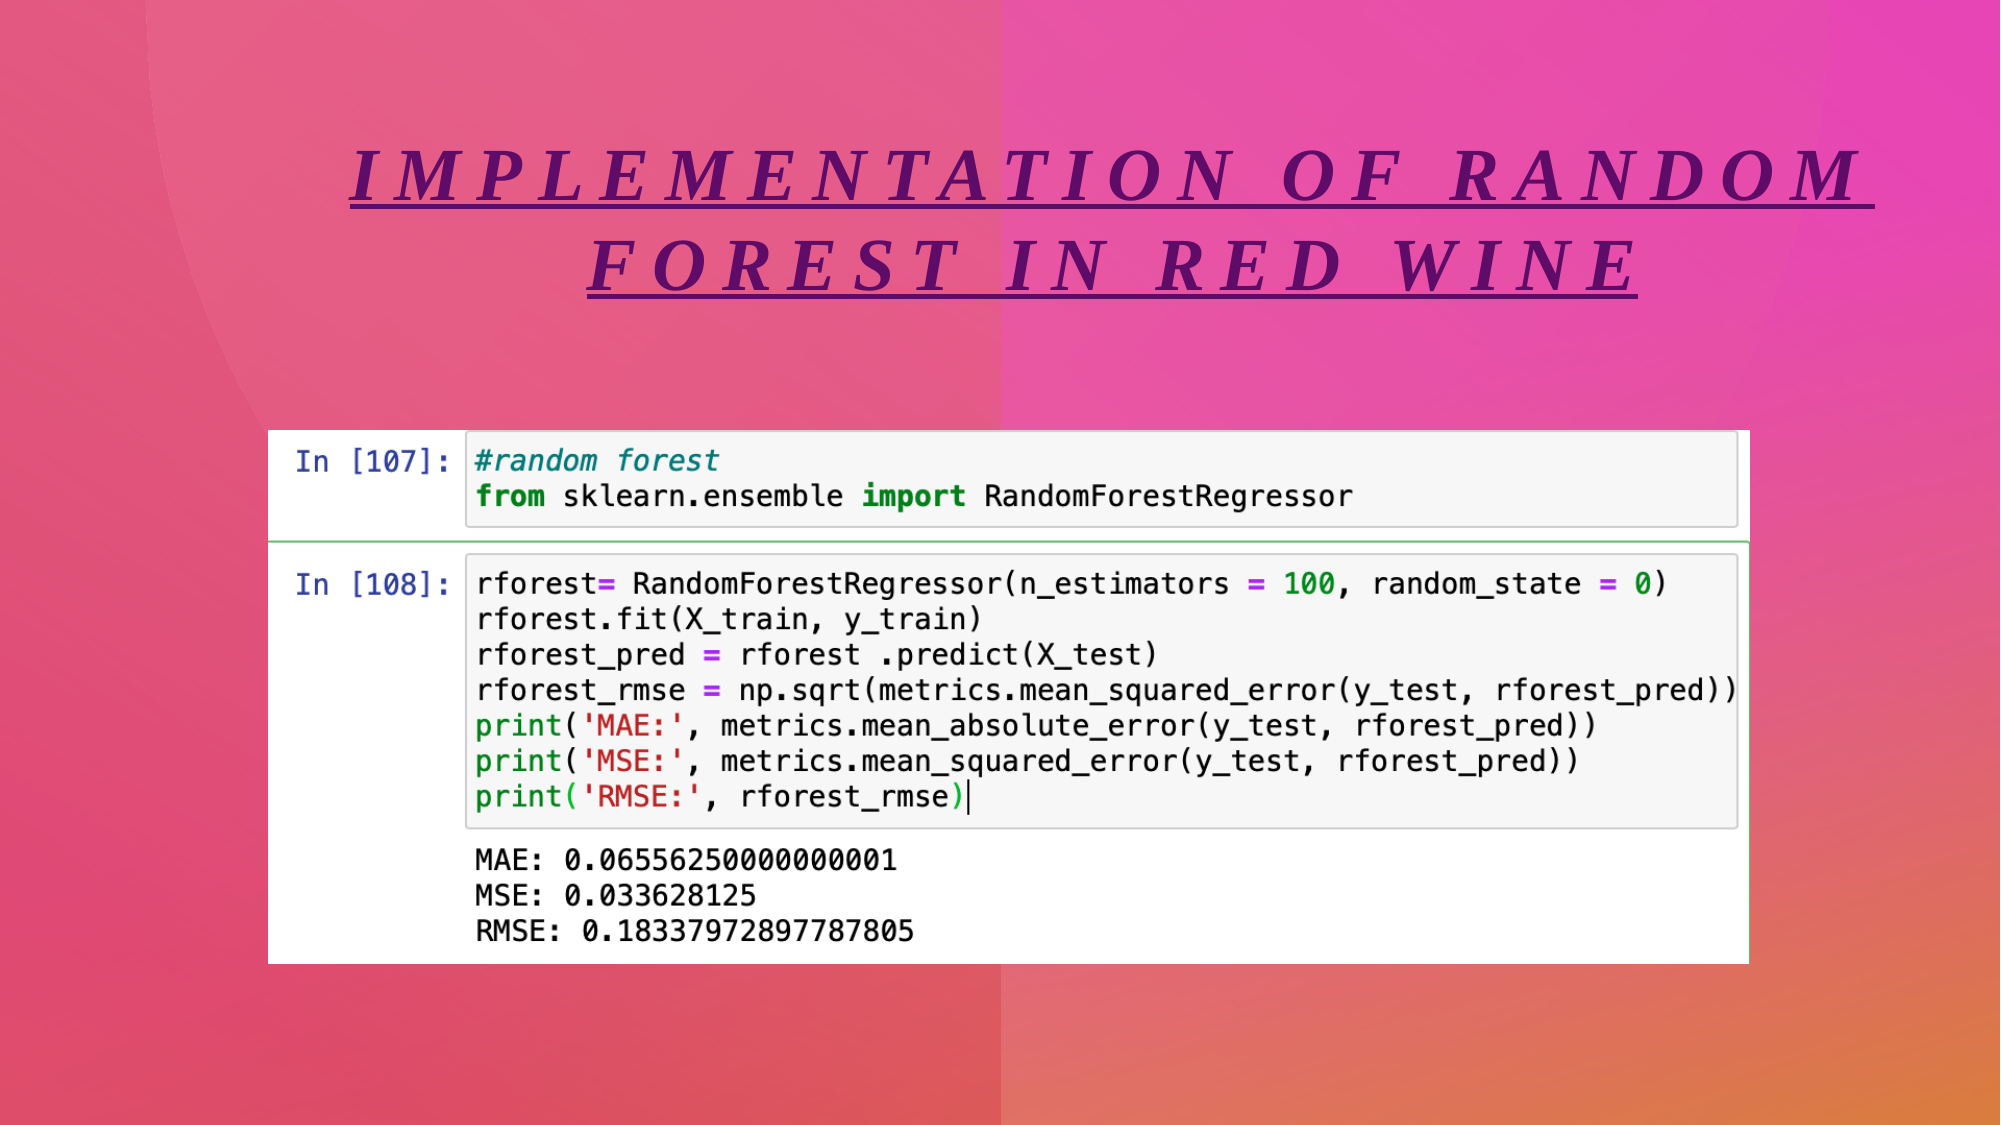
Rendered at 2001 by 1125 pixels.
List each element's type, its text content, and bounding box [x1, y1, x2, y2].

text_box [144, 0, 1830, 437]
picture [268, 430, 1751, 964]
text_box [1001, 0, 2000, 1125]
title Implementation of random forest in red wine [249, 107, 1975, 324]
text_box [0, 0, 1001, 1125]
